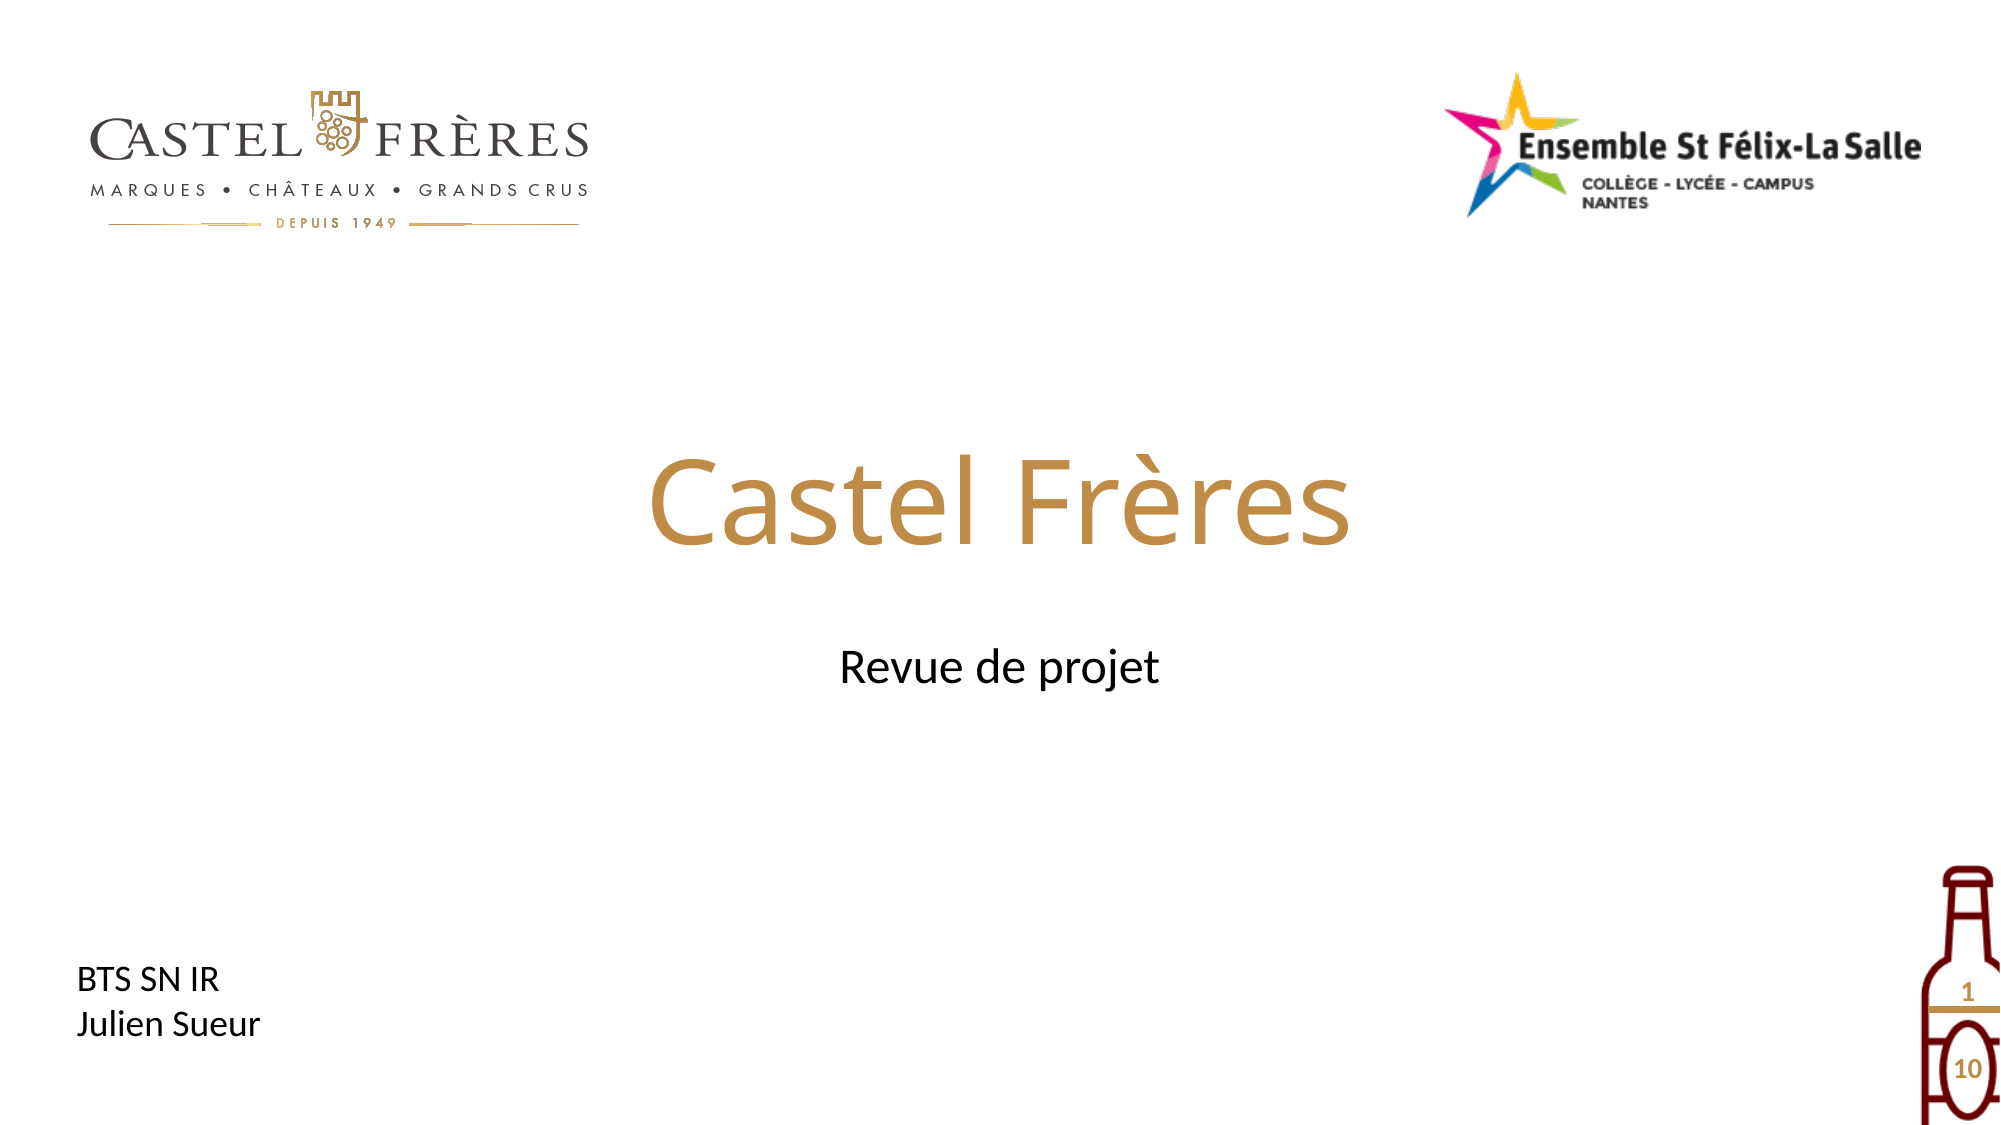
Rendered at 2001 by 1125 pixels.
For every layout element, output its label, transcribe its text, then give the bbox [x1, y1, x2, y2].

title Castel Frères [624, 320, 1375, 578]
picture [1905, 865, 2000, 1125]
subtitle Revue de projet [734, 632, 1266, 725]
picture [1444, 72, 1921, 218]
picture [79, 72, 604, 247]
text_box BTS SN IR Julien Sueur [62, 946, 342, 1052]
